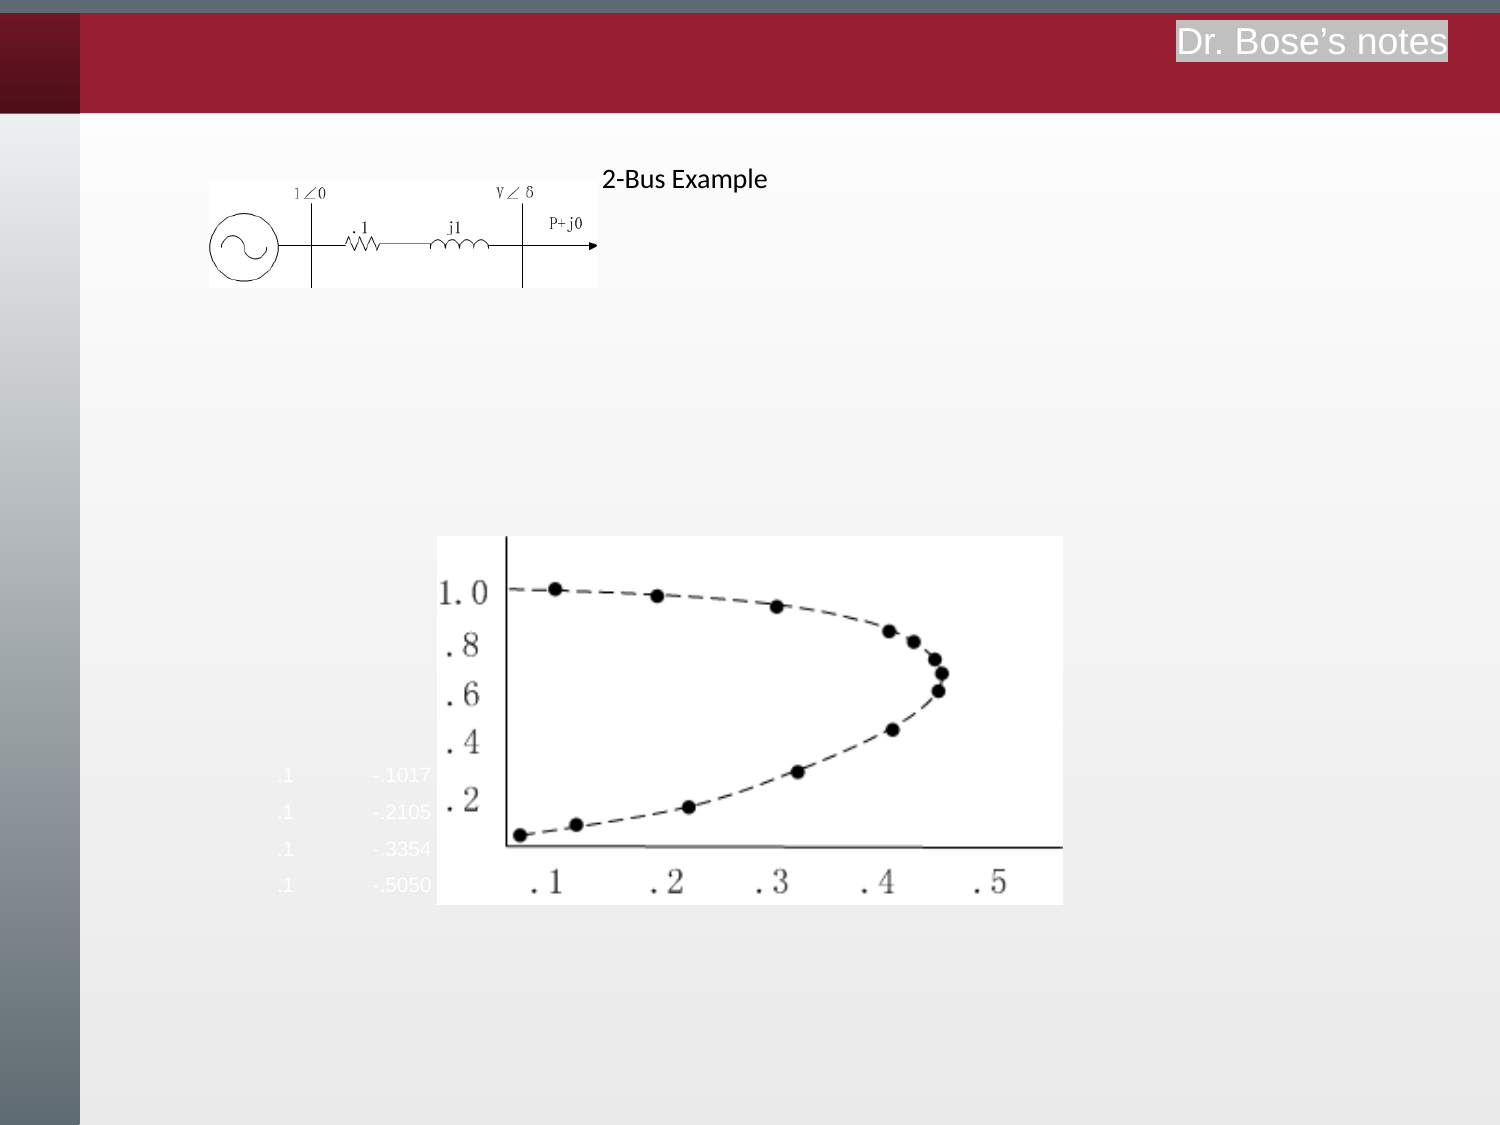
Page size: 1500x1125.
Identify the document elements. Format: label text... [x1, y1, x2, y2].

picture [209, 180, 597, 289]
text_box Dr. Bose’s notes [1161, 9, 1500, 70]
picture [437, 536, 1063, 905]
text_box 2-Bus Example [587, 153, 784, 202]
